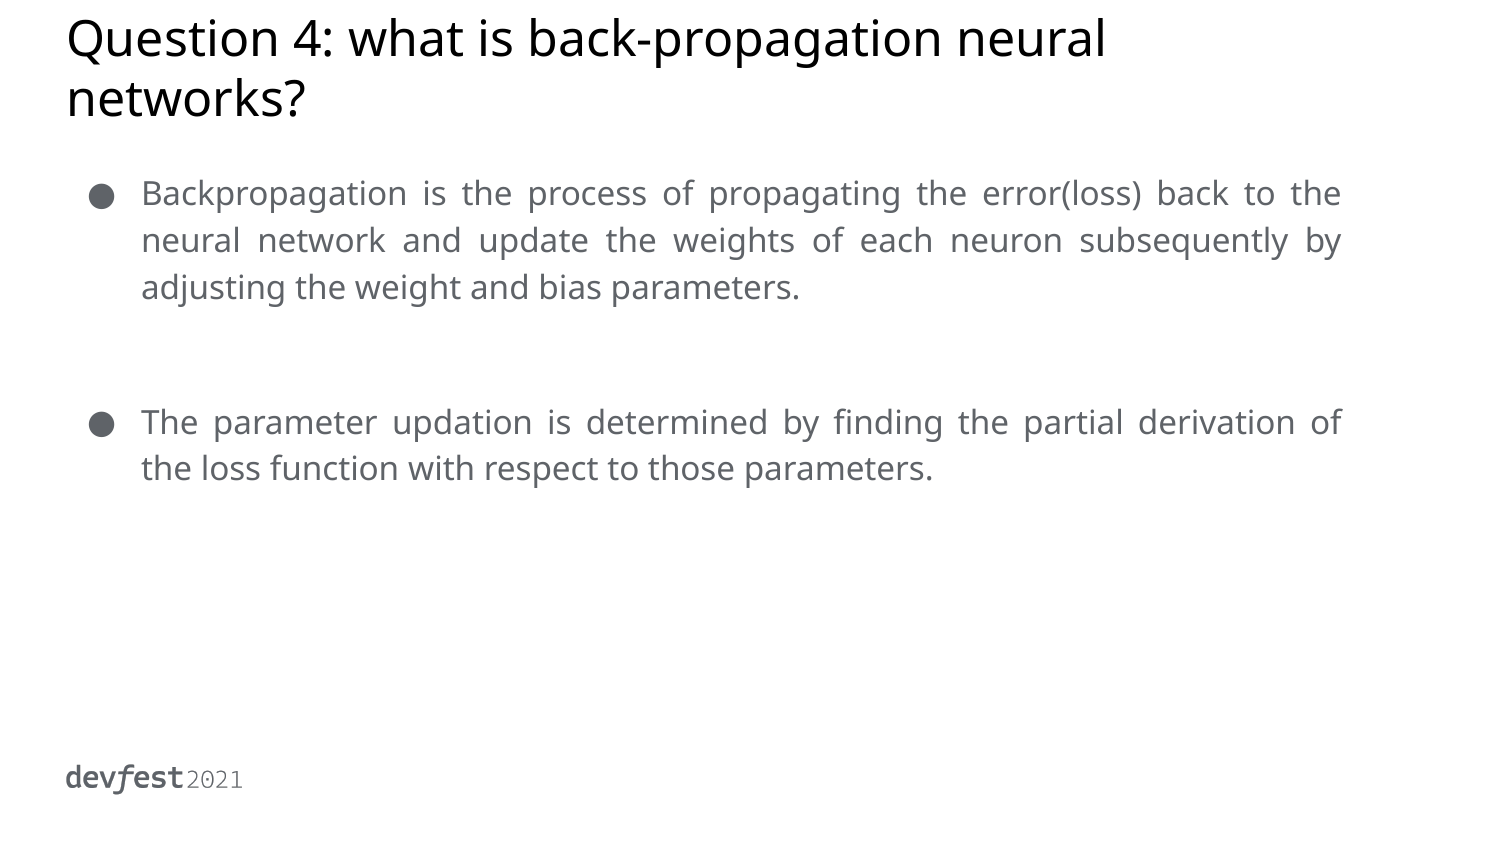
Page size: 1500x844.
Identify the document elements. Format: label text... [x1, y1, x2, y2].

picture [65, 761, 243, 797]
list Backpropagation is the process of propagating the error(loss) back to the neural network and update the weights of each neuron subsequently by adjusting the weight and bias parameters. The parameter updation is determined by finding the partial derivation of the loss function with respect to those parameters. [51, 150, 1359, 756]
title Question 4: what is back-propagation neural networks? [51, 17, 1359, 142]
